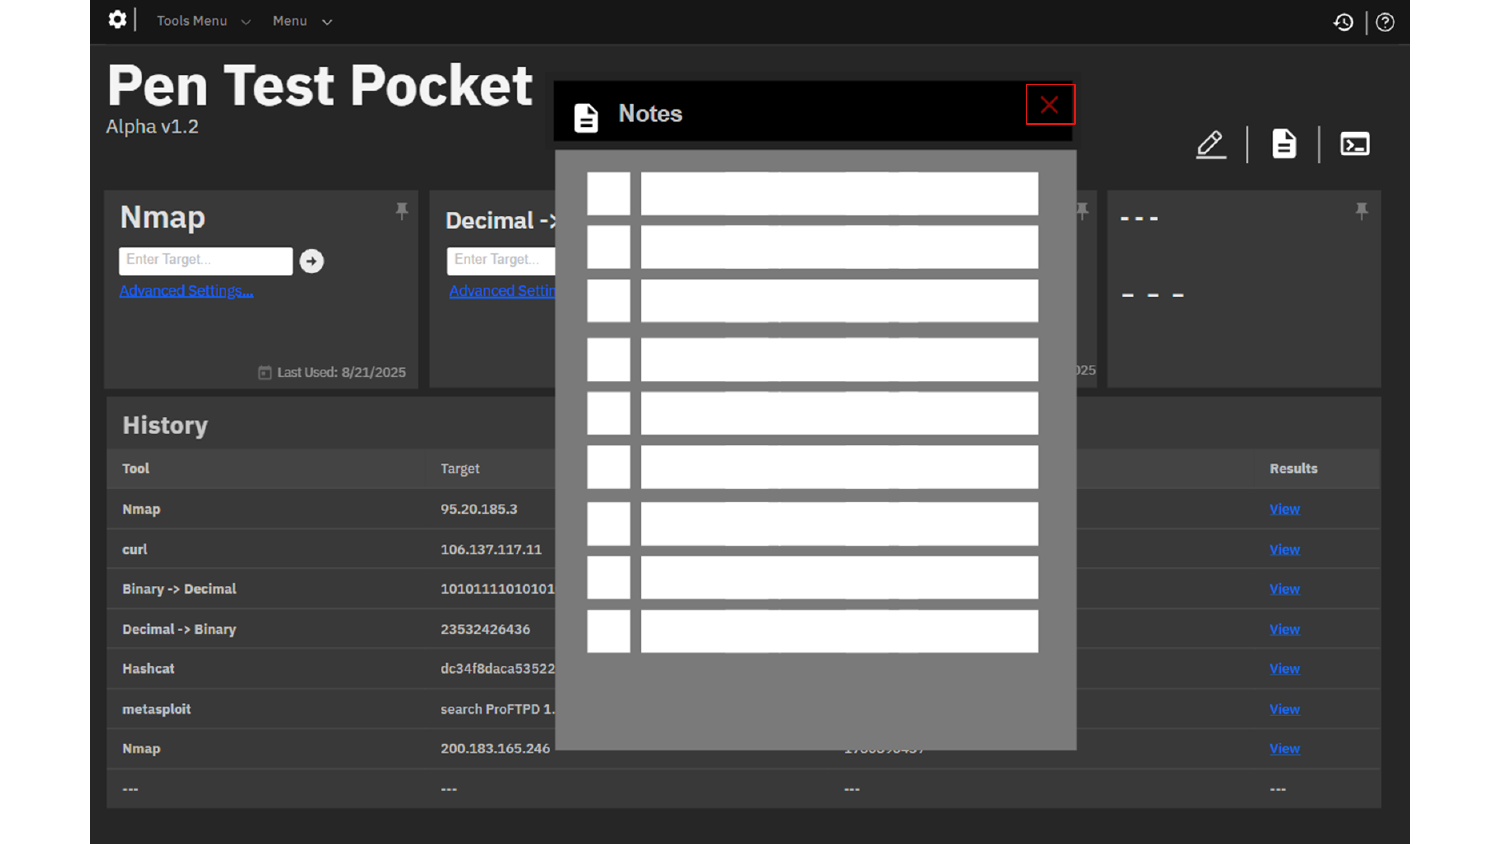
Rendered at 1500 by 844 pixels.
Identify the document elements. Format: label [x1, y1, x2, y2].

picture [89, 0, 1410, 844]
